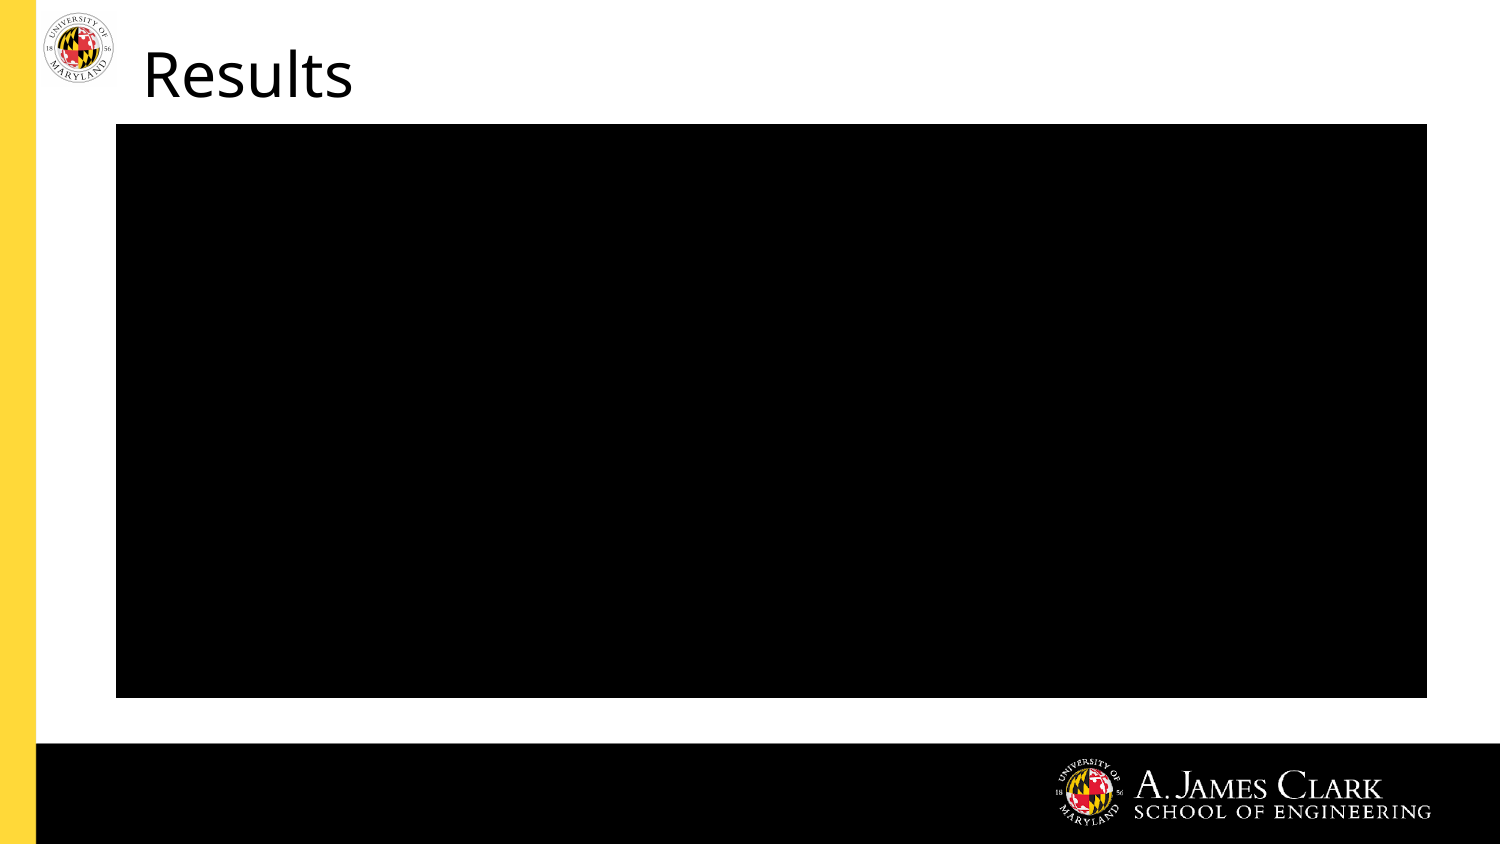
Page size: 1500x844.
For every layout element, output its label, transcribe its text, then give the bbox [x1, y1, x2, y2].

picture [0, 0, 1500, 844]
title Results [66, 26, 1427, 118]
